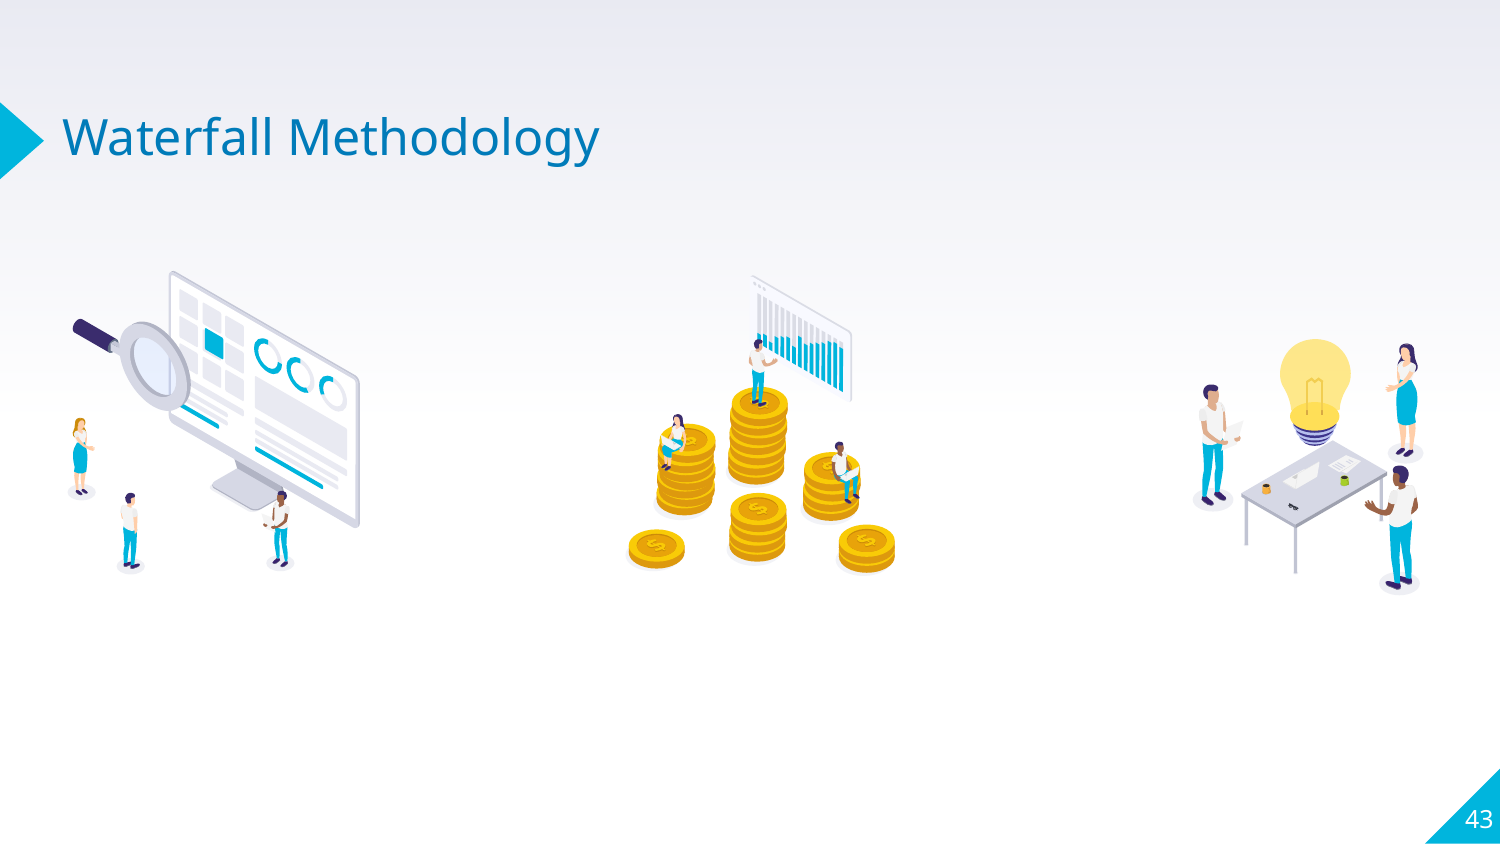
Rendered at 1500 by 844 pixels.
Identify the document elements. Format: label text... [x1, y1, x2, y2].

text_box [1192, 338, 1424, 596]
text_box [625, 274, 895, 577]
slide_number 43 [1418, 760, 1494, 838]
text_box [67, 270, 361, 575]
title Waterfall Methodology [62, 102, 679, 180]
